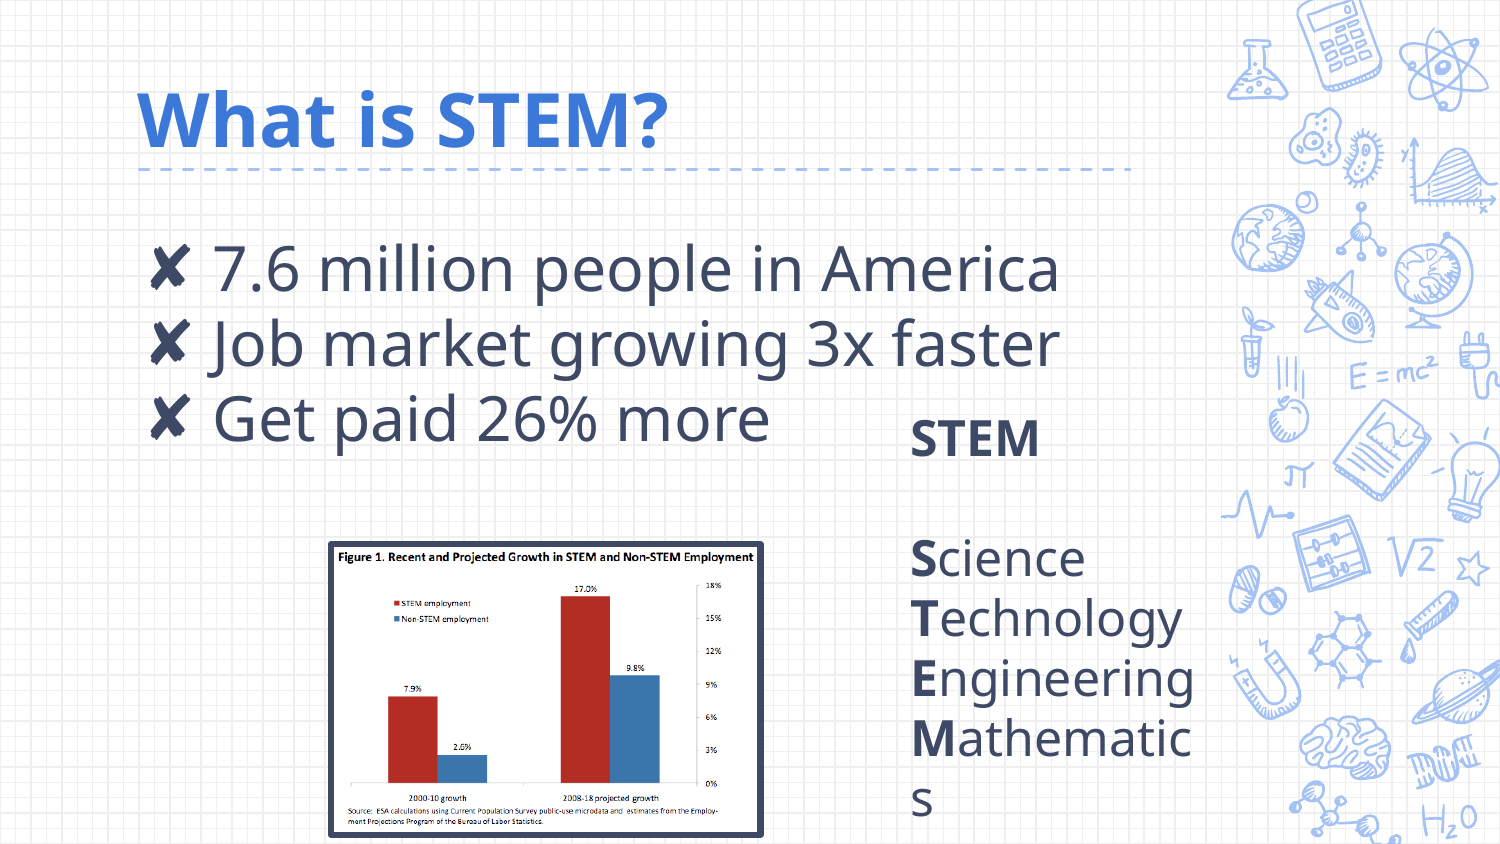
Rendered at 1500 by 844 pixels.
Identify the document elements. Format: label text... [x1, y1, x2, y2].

picture [334, 547, 758, 832]
title What is STEM? [122, 36, 1130, 178]
list 7.6 million people in America Job market growing 3x faster Get paid 26% more [122, 213, 1130, 806]
text_box STEM Science Technology Engineering Mathematics [895, 391, 1212, 832]
